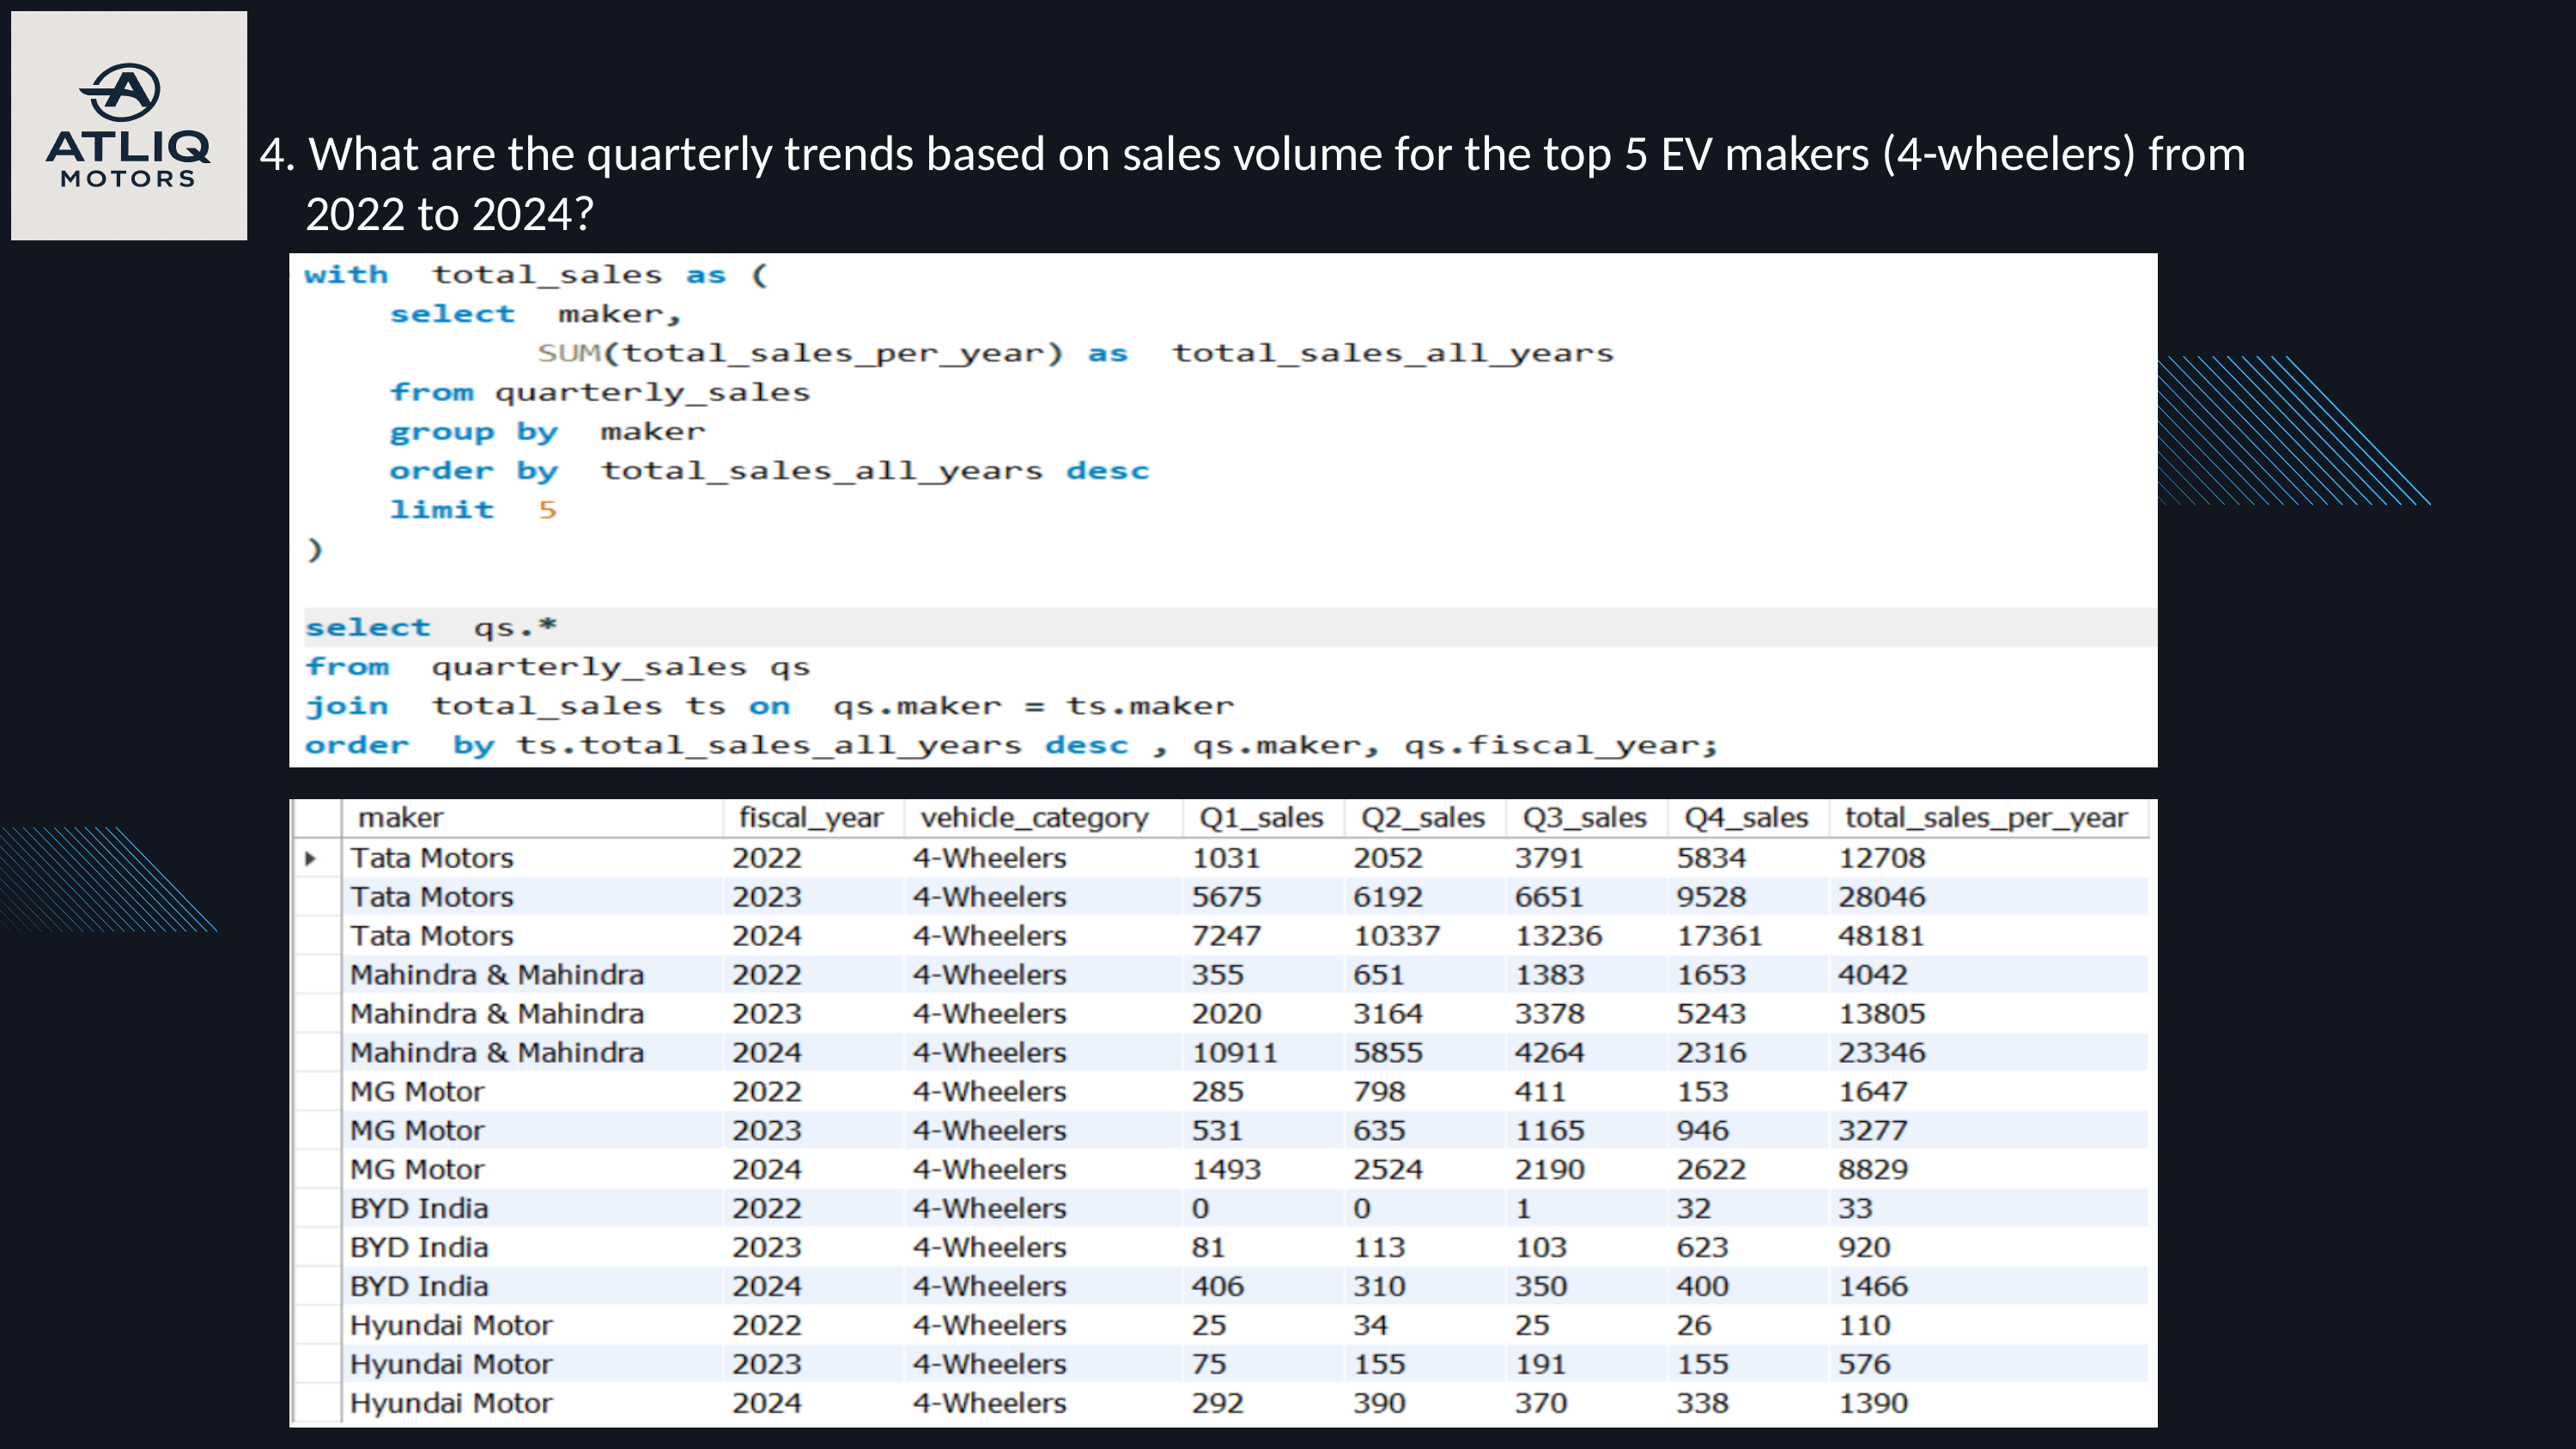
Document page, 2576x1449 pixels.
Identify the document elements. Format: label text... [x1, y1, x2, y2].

text_box [2164, 355, 2432, 506]
picture [11, 11, 247, 240]
picture [289, 799, 2158, 1428]
text_box [0, 827, 218, 932]
picture [289, 253, 2158, 767]
text_box 4. What are the quarterly trends based on sales volume for the top 5 EV makers (4-wheelers) from 2022 to 2024? [246, 113, 2576, 247]
